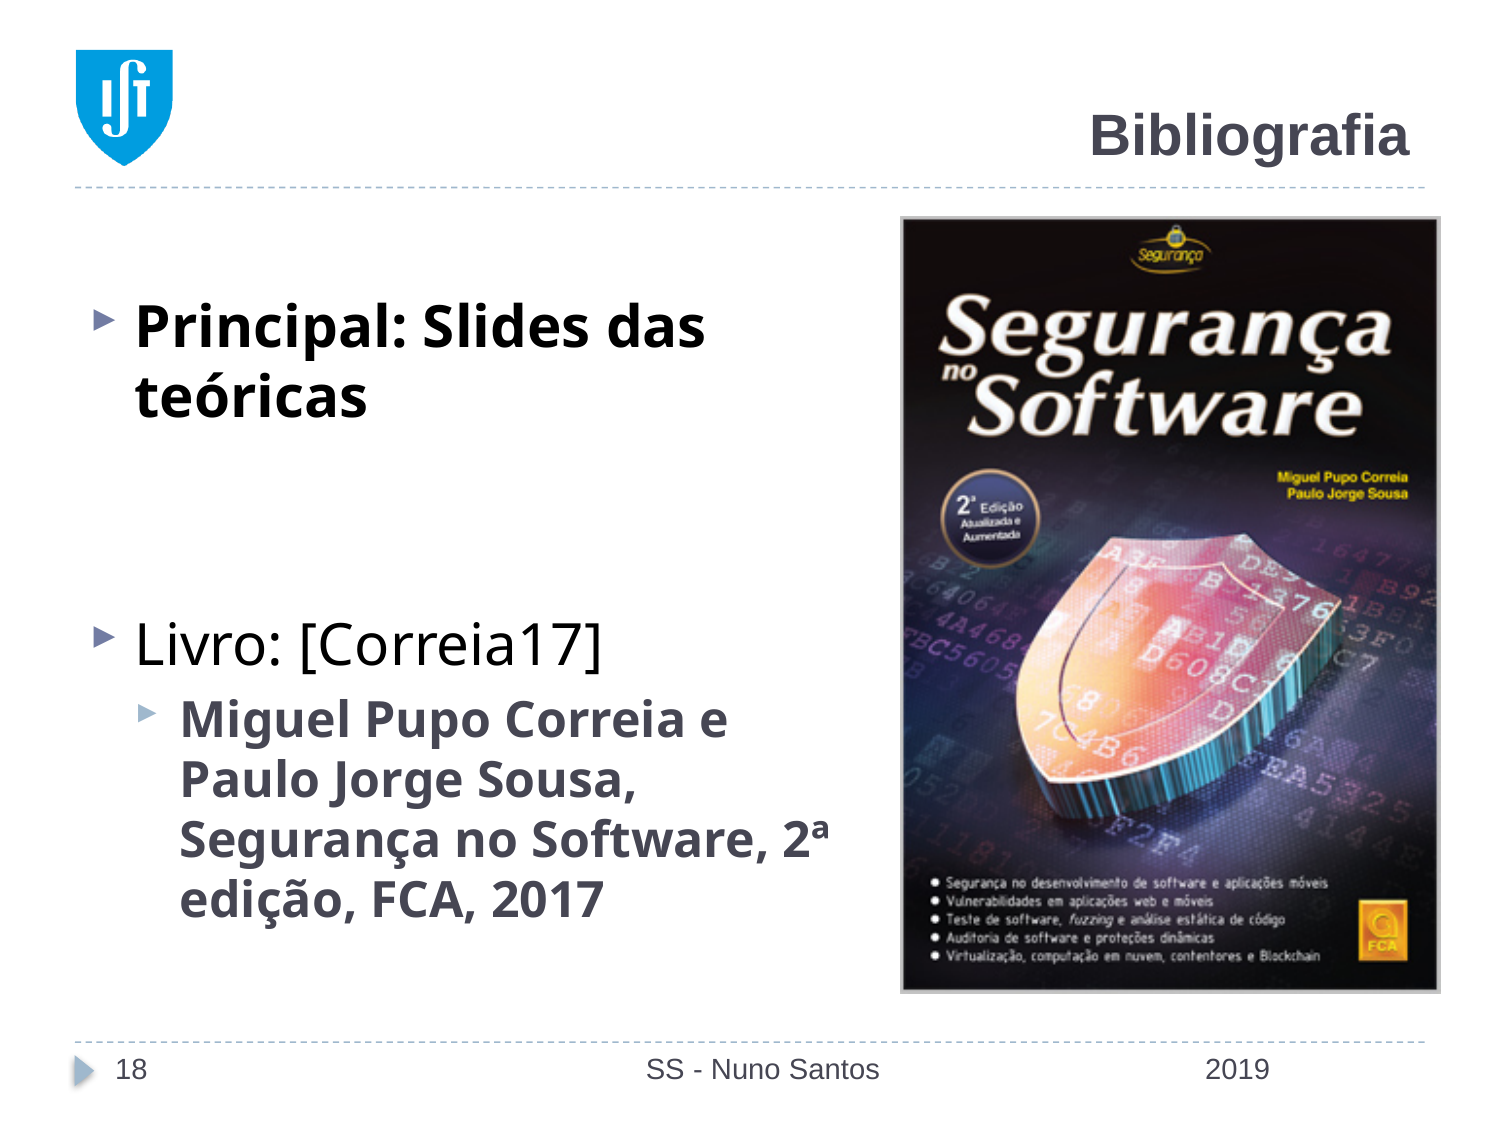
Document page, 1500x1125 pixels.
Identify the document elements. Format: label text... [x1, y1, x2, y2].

footer SS - Nuno Santos [475, 1042, 1051, 1103]
slide_number 2019 [1051, 1042, 1426, 1103]
picture [68, 42, 180, 175]
picture [899, 216, 1441, 994]
list Principal: Slides das teóricas Livro: [Correia17] Miguel Pupo Correia e Paulo Jorge Sousa, Segurança no Software, 2ª edição, FCA, 2017 [75, 200, 863, 1010]
title Bibliografia [200, 24, 1425, 175]
slide_number 18 [100, 1042, 426, 1103]
